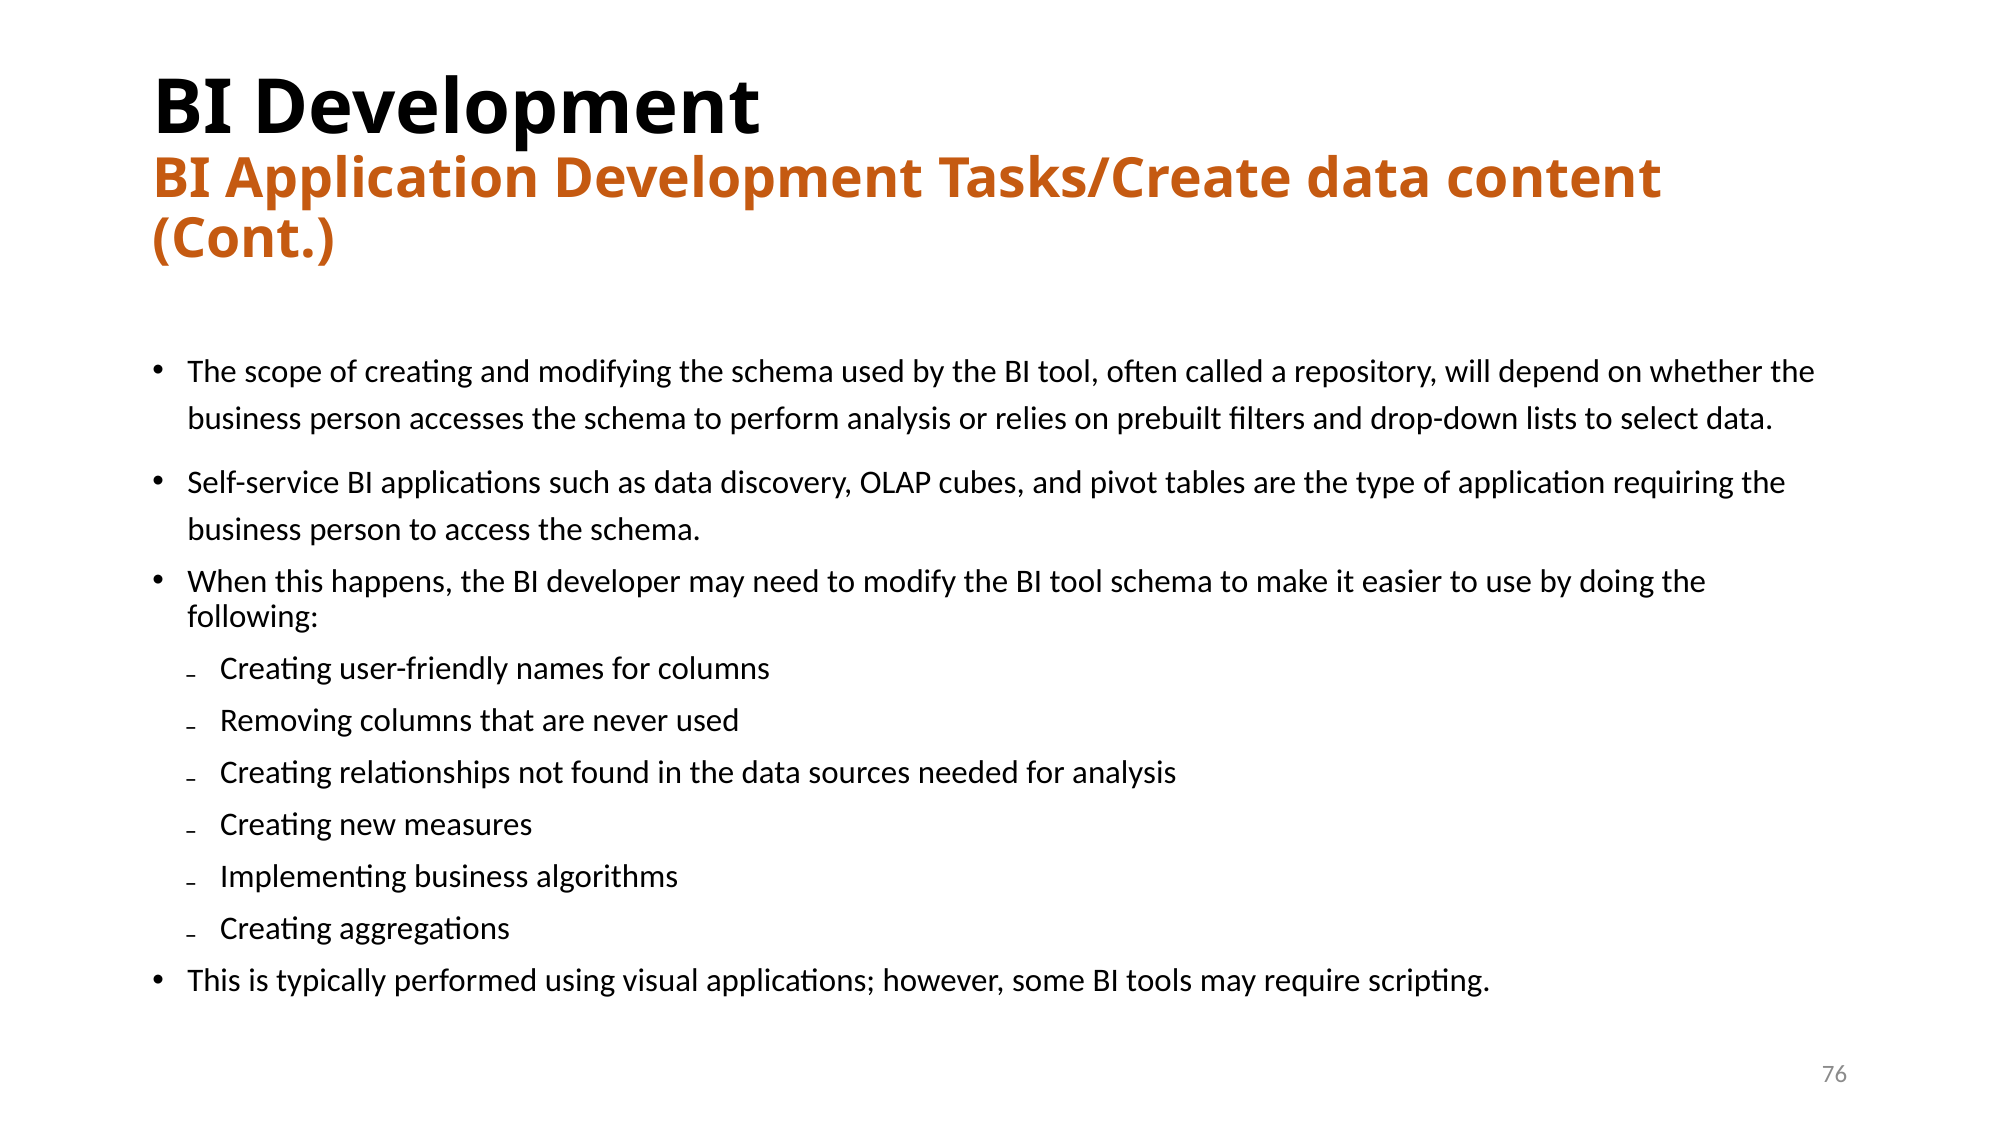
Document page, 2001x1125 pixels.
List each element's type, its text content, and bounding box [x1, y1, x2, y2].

list The scope of creating and modifying the schema used by the BI tool, often called a repository, will depend on whether the business person accesses the schema to perform analysis or relies on prebuilt filters and drop-down lists to select data. Self-service BI applications such as data discovery, OLAP cubes, and pivot tables are the type of application requiring the business person to access the schema. When this happens, the BI developer may need to modify the BI tool schema to make it easier to use by doing the following: Creating user-friendly names for columns Removing columns that are never used Creating relationships not found in the data sources needed for analysis Creating new measures Implementing business algorithms Creating aggregations This is typically performed using visual applications; however, some BI tools may require scripting. [137, 334, 1863, 1043]
slide_number 76 [1412, 1042, 1863, 1103]
title BI Development BI Application Development Tasks/Create data content (Cont.) [137, 59, 1863, 278]
